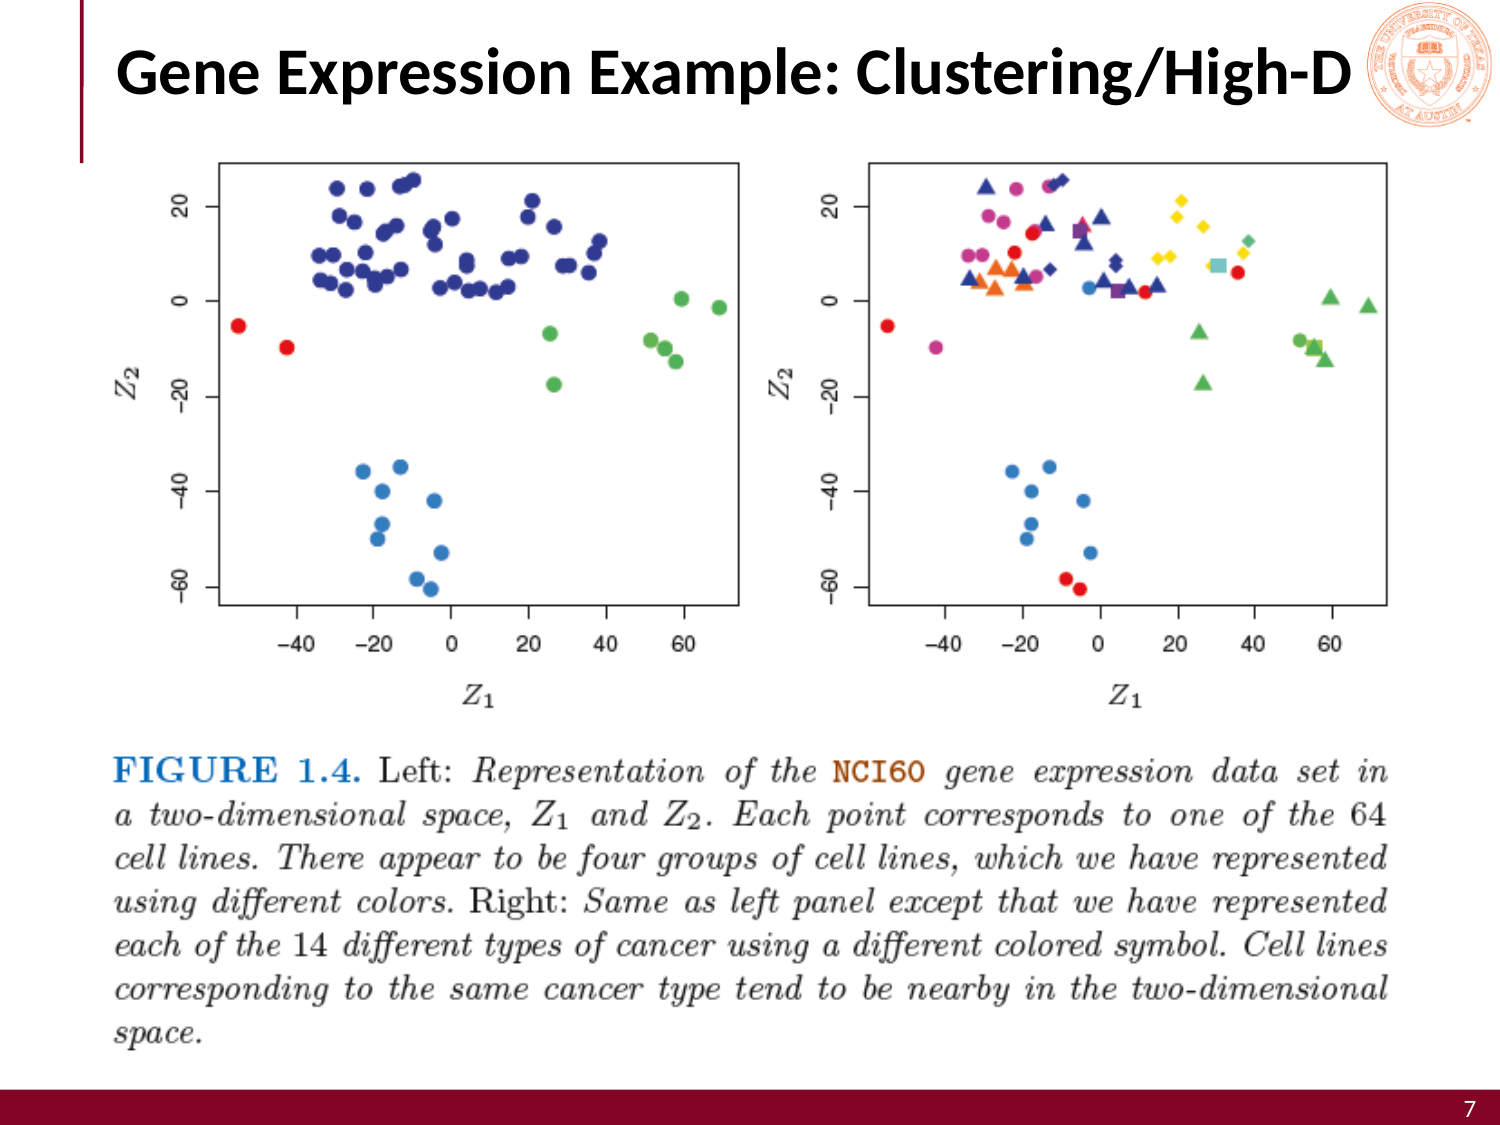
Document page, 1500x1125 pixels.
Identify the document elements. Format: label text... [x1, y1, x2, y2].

picture [1360, 0, 1498, 140]
picture [101, 141, 1399, 1058]
slide_number 7 [1141, 1077, 1492, 1125]
title Gene Expression Example: Clustering/High-D [101, 25, 1373, 110]
